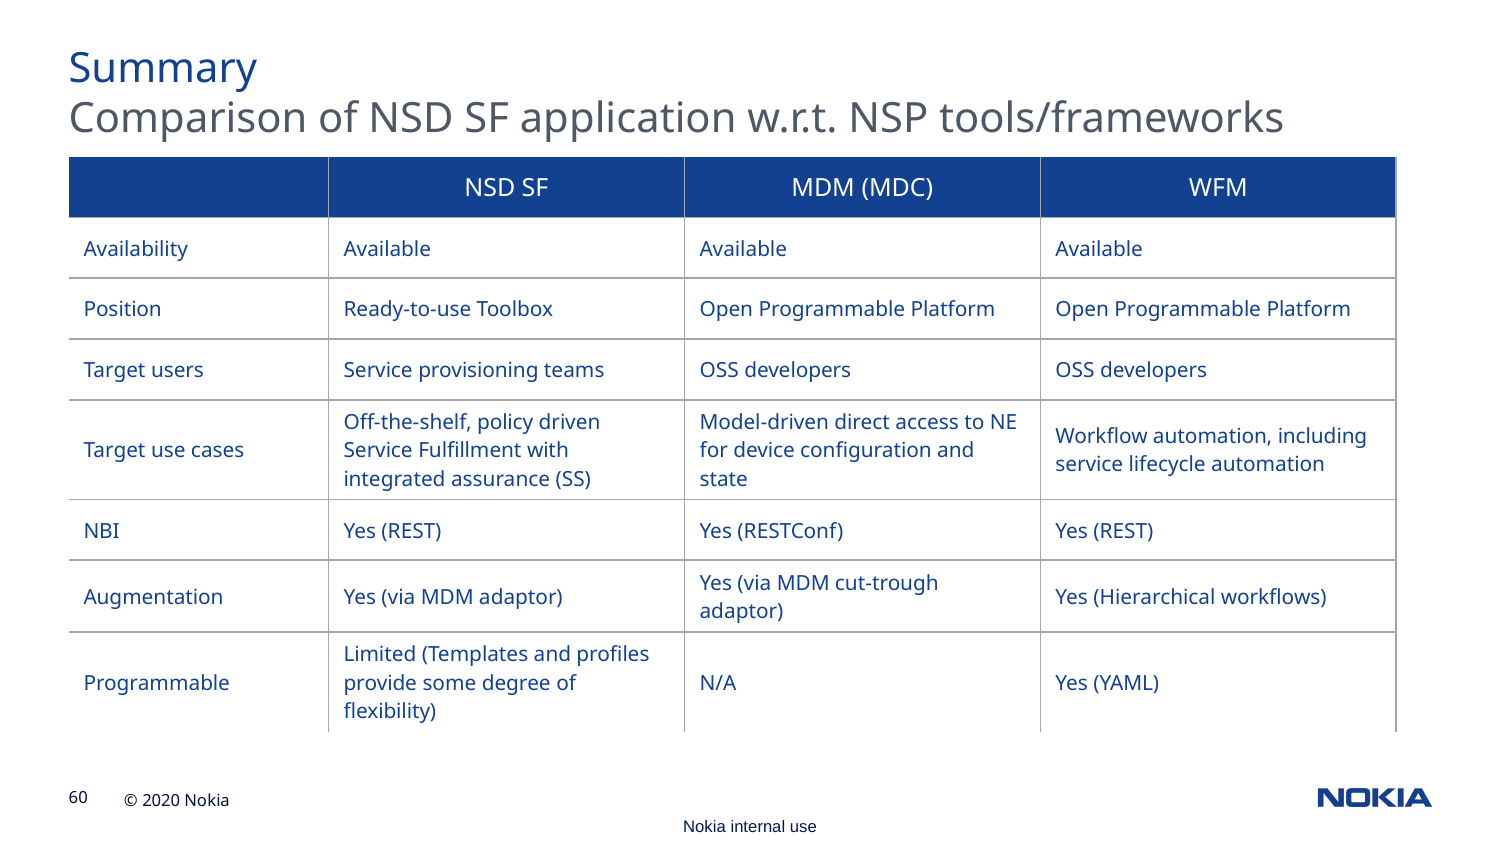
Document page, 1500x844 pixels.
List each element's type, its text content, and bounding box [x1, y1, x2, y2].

table_cell Open Programmable Platform [1041, 279, 1395, 338]
table_cell OSS developers [1041, 340, 1395, 399]
table_cell Yes (REST) [1041, 500, 1395, 559]
table_cell Available [329, 218, 684, 277]
table_cell Availability [69, 218, 328, 277]
table_cell Off-the-shelf, policy driven Service Fulfillment with integrated assurance (SS) [329, 401, 684, 499]
list Comparison of NSD SF application w.r.t. NSP tools/frameworks [68, 97, 1432, 148]
table_cell Yes (Hierarchical workflows) [1041, 561, 1395, 631]
table_cell Model-driven direct access to NE for device configuration and state [685, 401, 1040, 499]
table_cell Available [1041, 218, 1395, 277]
table_cell Yes (REST) [329, 500, 684, 559]
table_header [69, 157, 328, 217]
table_header WFM [1041, 157, 1395, 217]
table_header MDM (MDC) [685, 157, 1040, 217]
table_cell Target use cases [69, 401, 328, 499]
table_cell OSS developers [685, 340, 1040, 399]
table_cell Yes (RESTConf) [685, 500, 1040, 559]
list Summary [68, 46, 1432, 97]
table_cell Workflow automation, including service lifecycle automation [1041, 401, 1395, 499]
table_cell Available [685, 218, 1040, 277]
table_cell Service provisioning teams [329, 340, 684, 399]
table_header NSD SF [329, 157, 684, 217]
table_cell Limited (Templates and profiles provide some degree of flexibility) [329, 633, 684, 732]
table_cell Yes (YAML) [1041, 633, 1395, 732]
table_cell Open Programmable Platform [685, 279, 1040, 338]
table_cell Position [69, 279, 328, 338]
table_cell NBI [69, 500, 328, 559]
table_cell Augmentation [69, 561, 328, 631]
table_cell Programmable [69, 633, 328, 732]
table_cell Target users [69, 340, 328, 399]
table_cell Ready-to-use Toolbox [329, 279, 684, 338]
table_cell N/A [685, 633, 1040, 732]
table_cell Yes (via MDM cut-trough adaptor) [685, 561, 1040, 631]
table_cell Yes (via MDM adaptor) [329, 561, 684, 631]
picture [1292, 762, 1458, 833]
